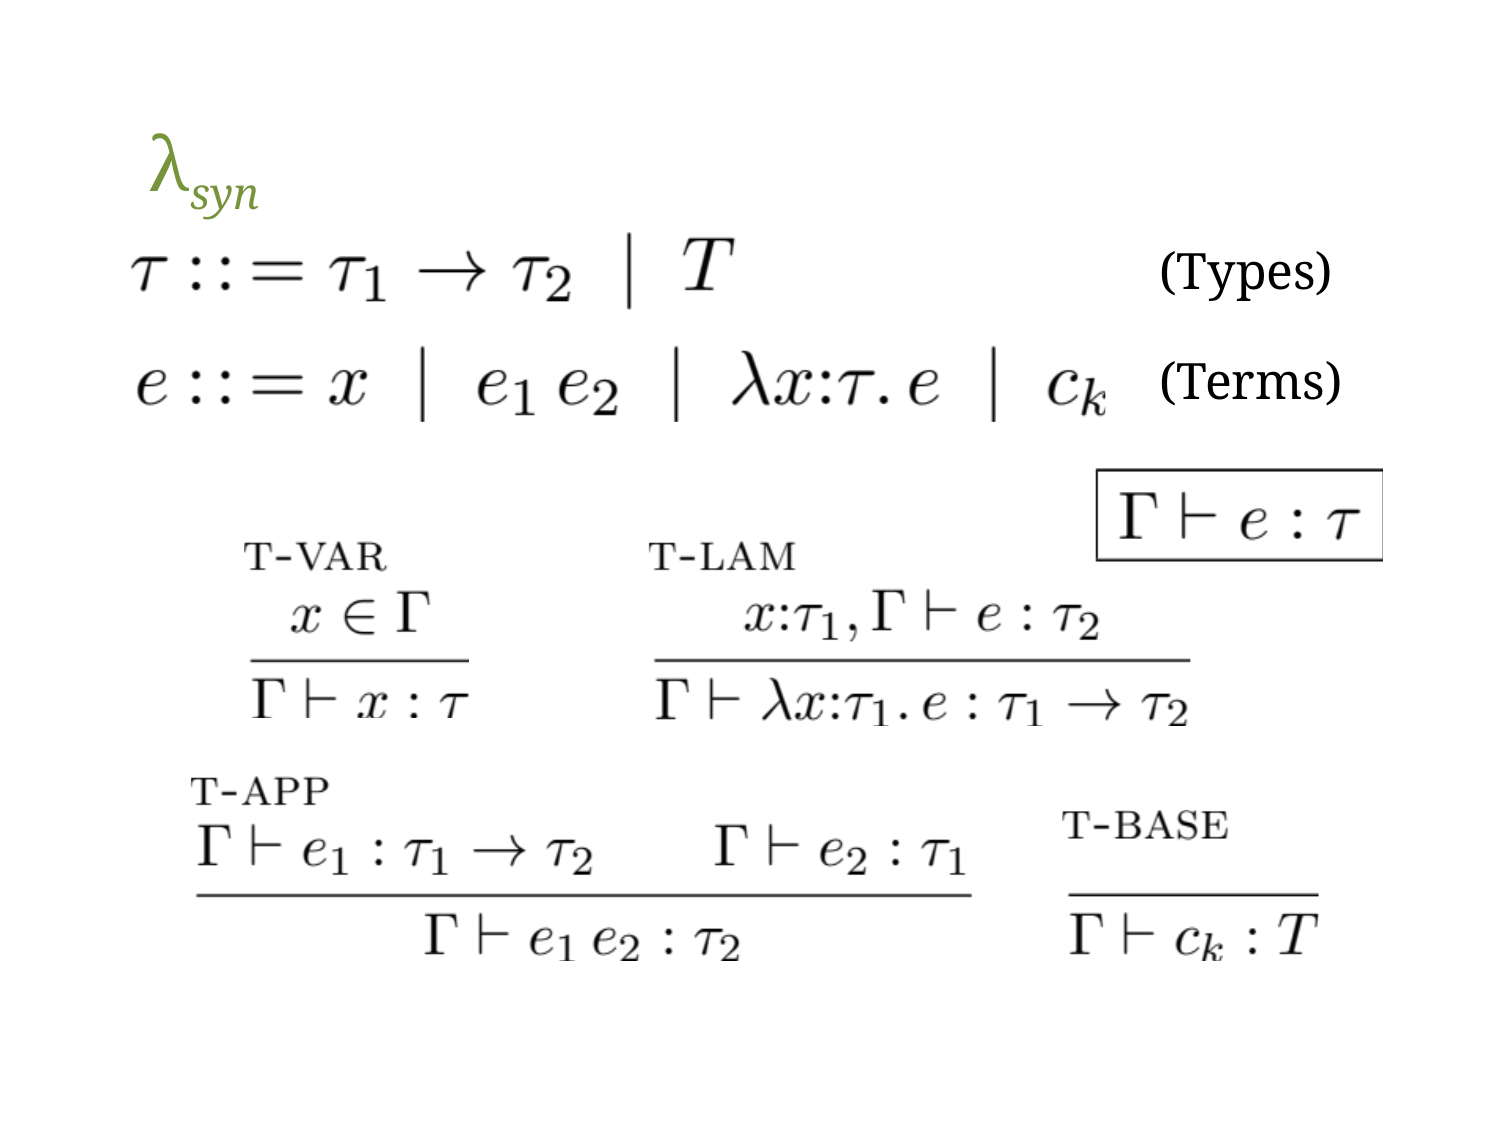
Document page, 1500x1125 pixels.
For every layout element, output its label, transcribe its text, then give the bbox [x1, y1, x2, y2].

text_box (Terms) [1145, 342, 1500, 417]
picture [190, 774, 973, 961]
text_box λsyn [135, 108, 275, 226]
picture [130, 231, 1106, 422]
text_box (Types) [1145, 231, 1500, 307]
picture [648, 467, 1384, 726]
picture [243, 540, 470, 718]
picture [1062, 810, 1319, 961]
